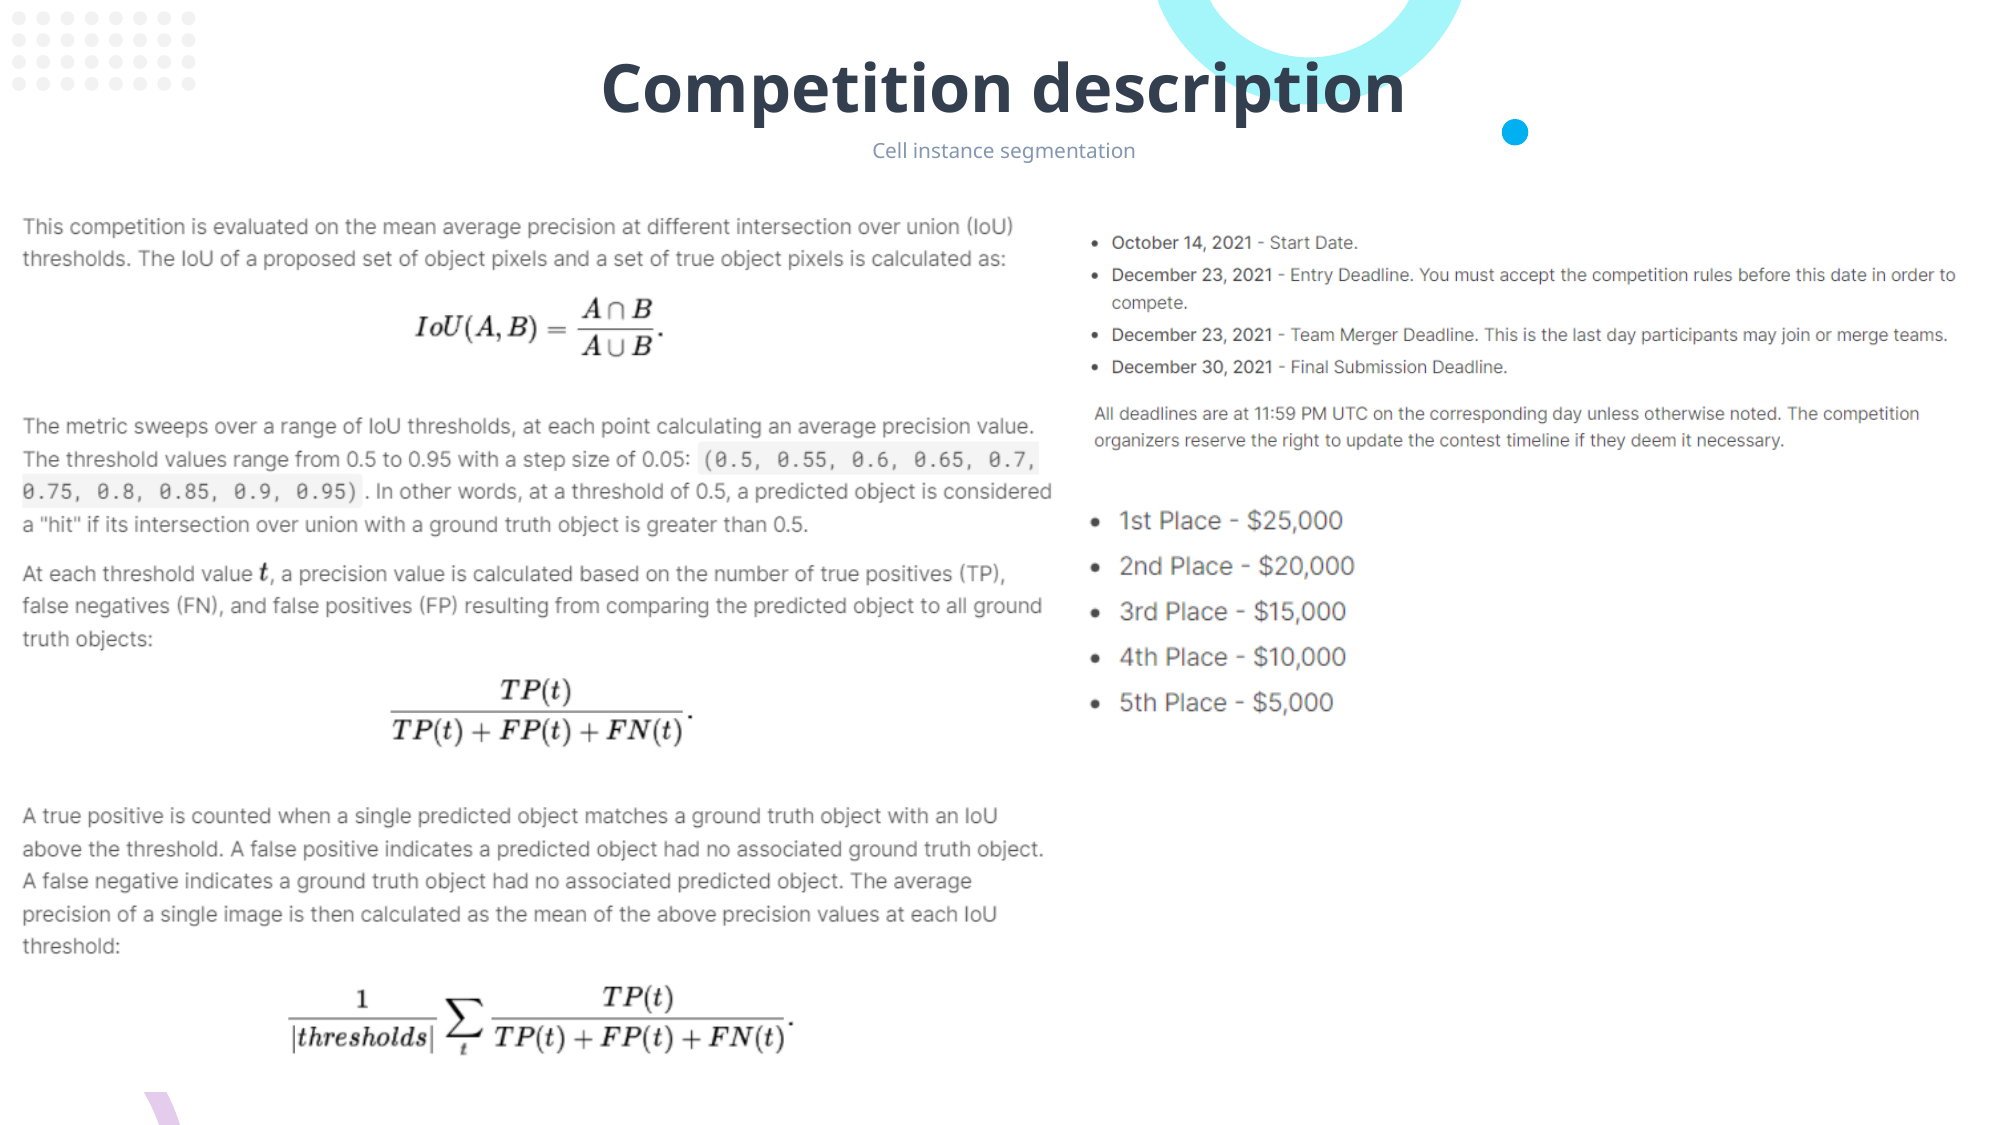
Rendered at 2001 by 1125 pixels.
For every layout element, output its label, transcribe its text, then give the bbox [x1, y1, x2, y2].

text_box [142, 1092, 182, 1125]
text_box Competition description Cell instance segmentation [555, 146, 1453, 171]
picture [0, 185, 1968, 1092]
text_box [11, 0, 1529, 146]
